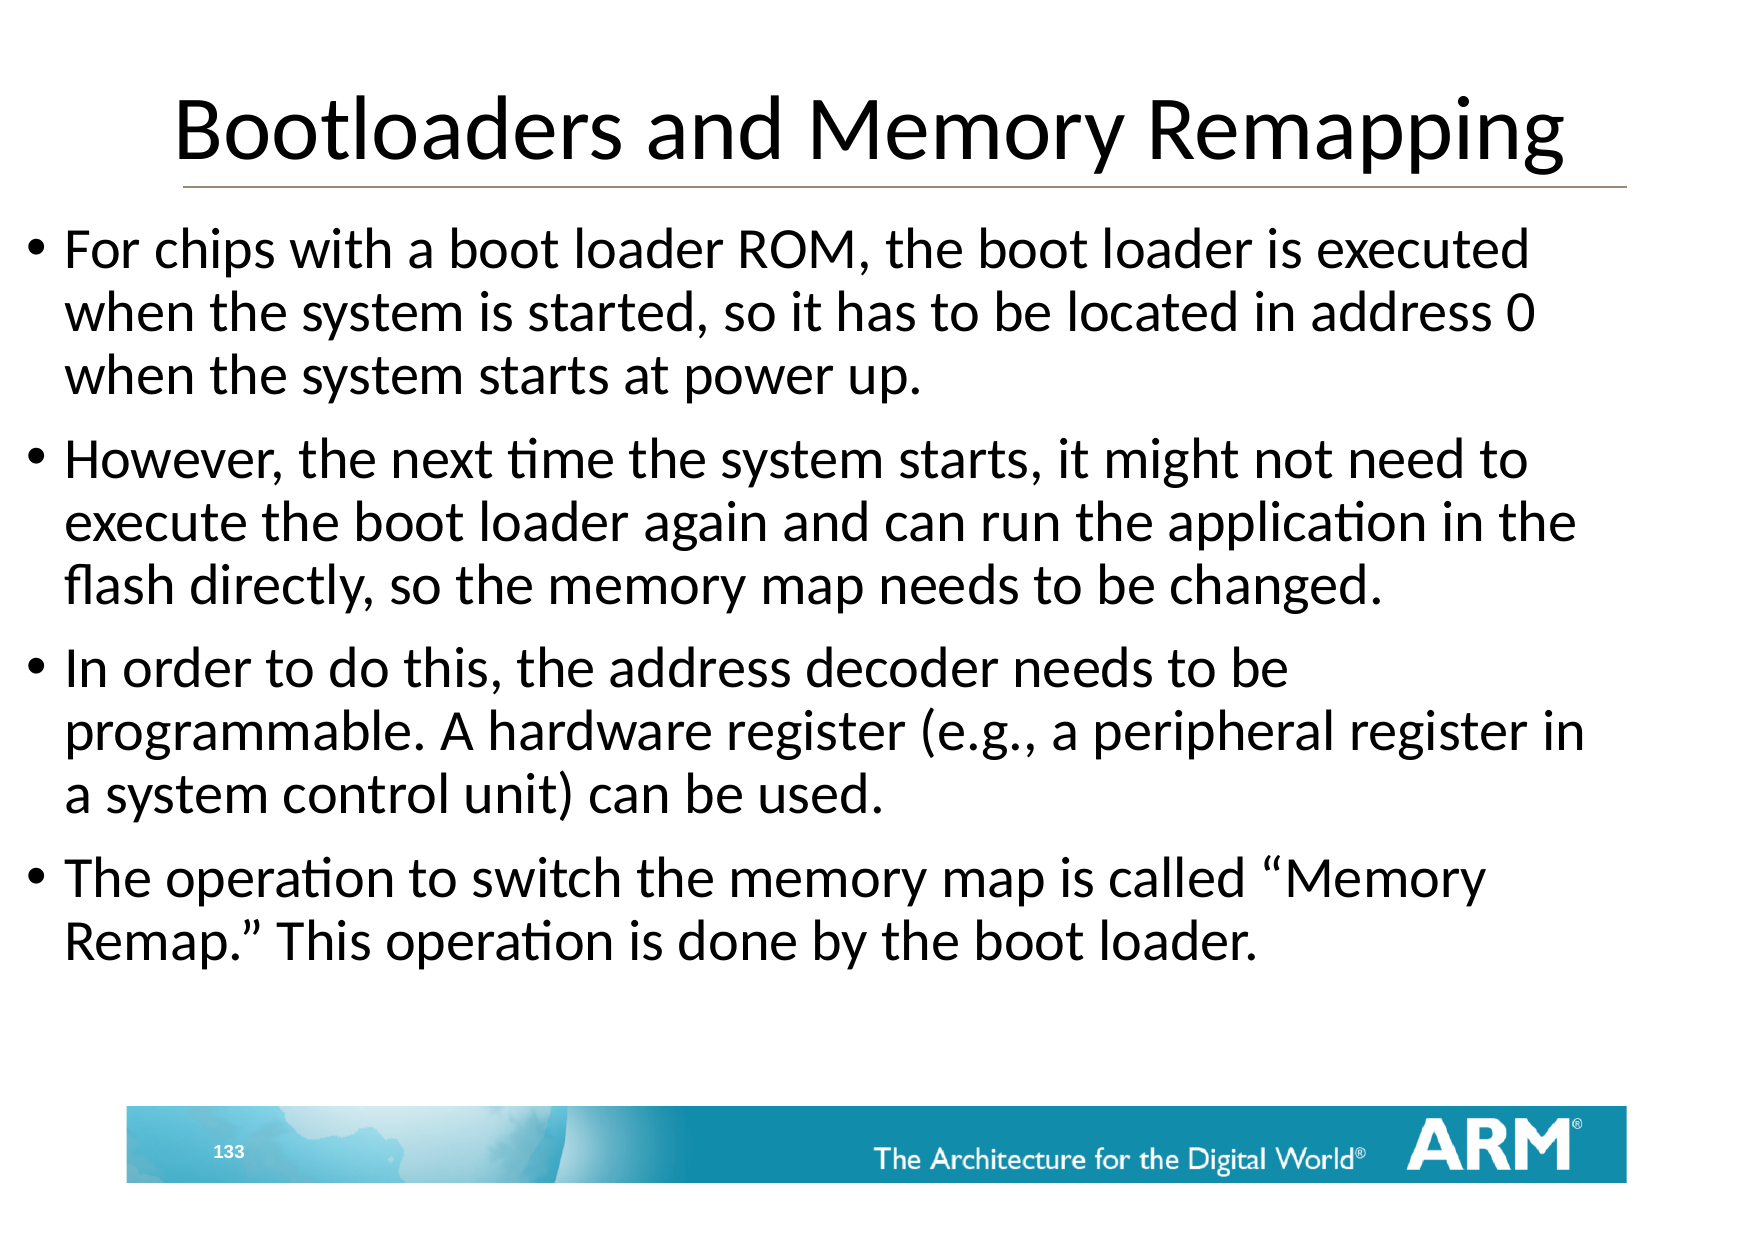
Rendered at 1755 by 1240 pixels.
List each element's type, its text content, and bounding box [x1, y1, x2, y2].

picture [126, 1106, 1627, 1183]
list For chips with a boot loader ROM, the boot loader is executed when the system is started, so it has to be located in address 0 when the system starts at power up. However, the next time the system starts, it might not need to execute the boot loader again and can run the application in the flash directly, so the memory map needs to be changed. In order to do this, the address decoder needs to be programmable. A hardware register (e.g., a peripheral register in a system control unit) can be used. The operation to switch the memory map is called “Memory Remap.” This operation is done by the boot loader. [26, 218, 1612, 492]
slide_number 133 [198, 1139, 287, 1187]
title Bootloaders and Memory Remapping [173, 80, 1581, 172]
